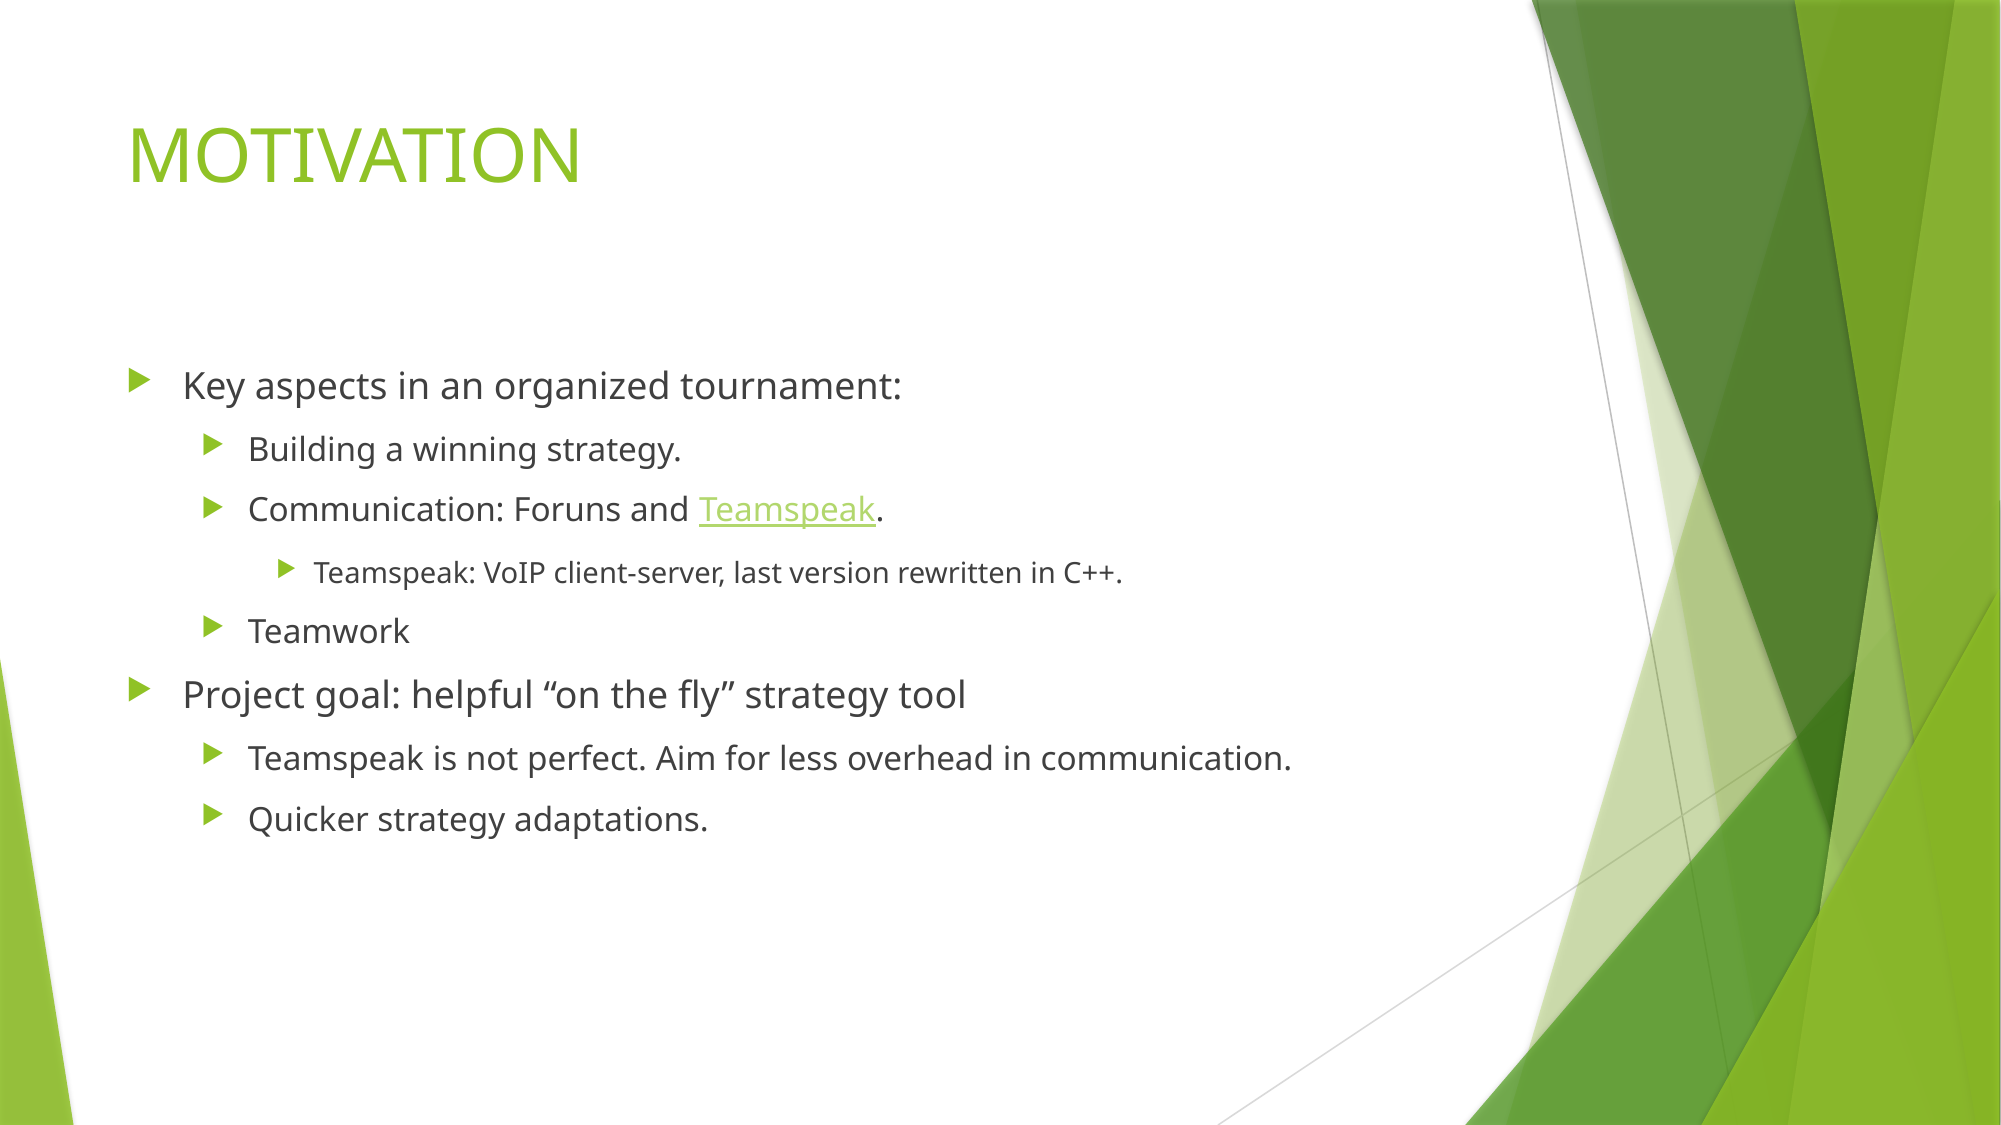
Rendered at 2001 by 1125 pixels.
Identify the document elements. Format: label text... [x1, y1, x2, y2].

title MOTIVATION [111, 99, 1522, 317]
list Key aspects in an organized tournament: Building a winning strategy. Communication: Foruns and Teamspeak. Teamspeak: VoIP client-server, last version rewritten in C++. Teamwork Project goal: helpful “on the fly” strategy tool Teamspeak is not perfect. Aim for less overhead in communication. Quicker strategy adaptations. [111, 354, 1522, 992]
